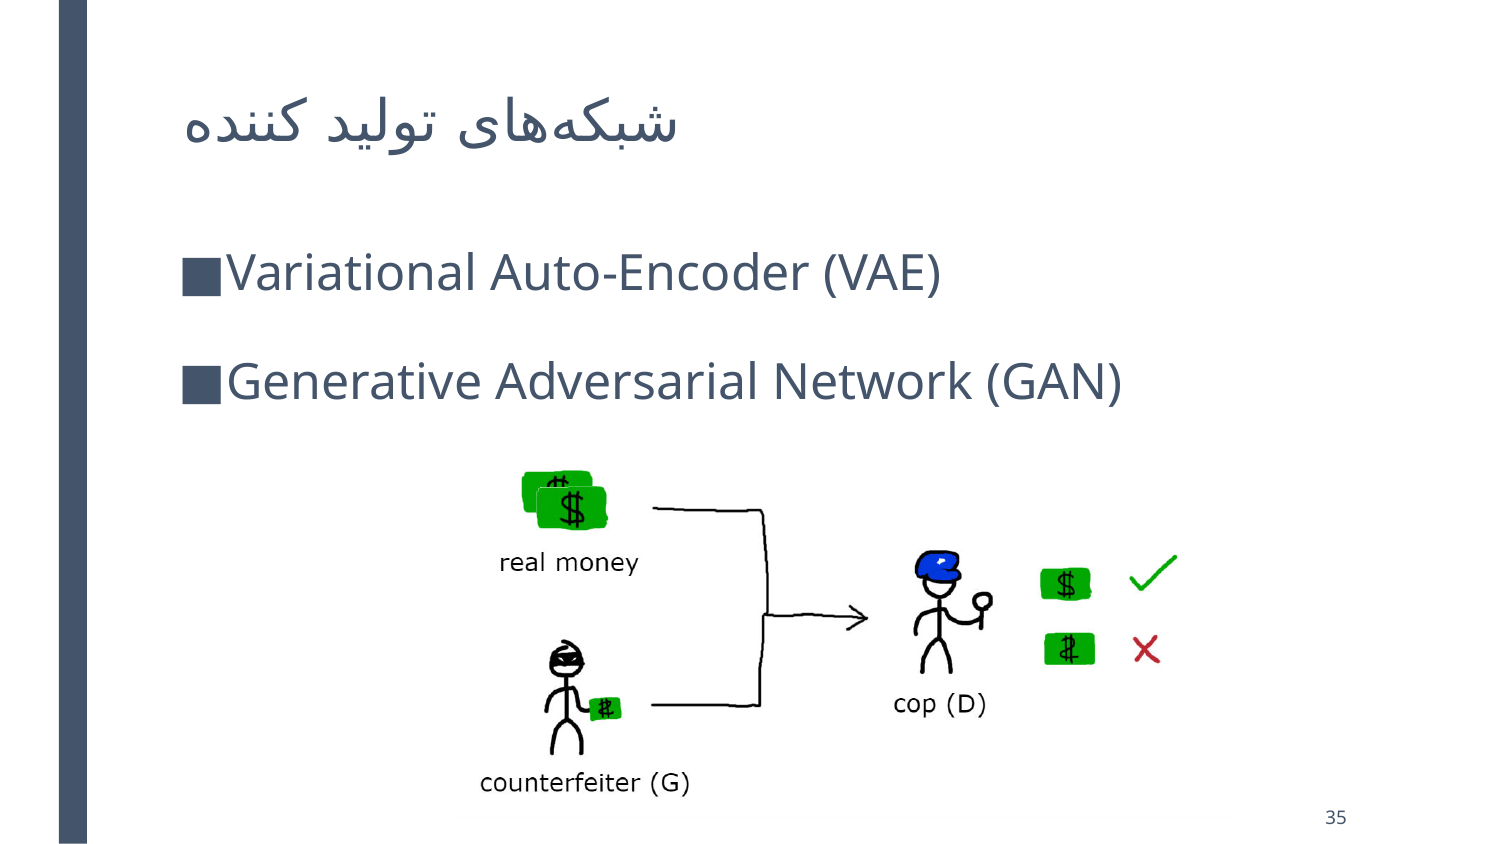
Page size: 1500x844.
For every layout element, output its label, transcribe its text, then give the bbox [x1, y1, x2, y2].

list Variational Auto-Encoder (VAE) Generative Adversarial Network (GAN) [163, 203, 1346, 644]
title شبکه‌های تولید کننده [168, 84, 1351, 185]
slide_number 35 [1165, 793, 1362, 844]
picture [449, 434, 1233, 819]
